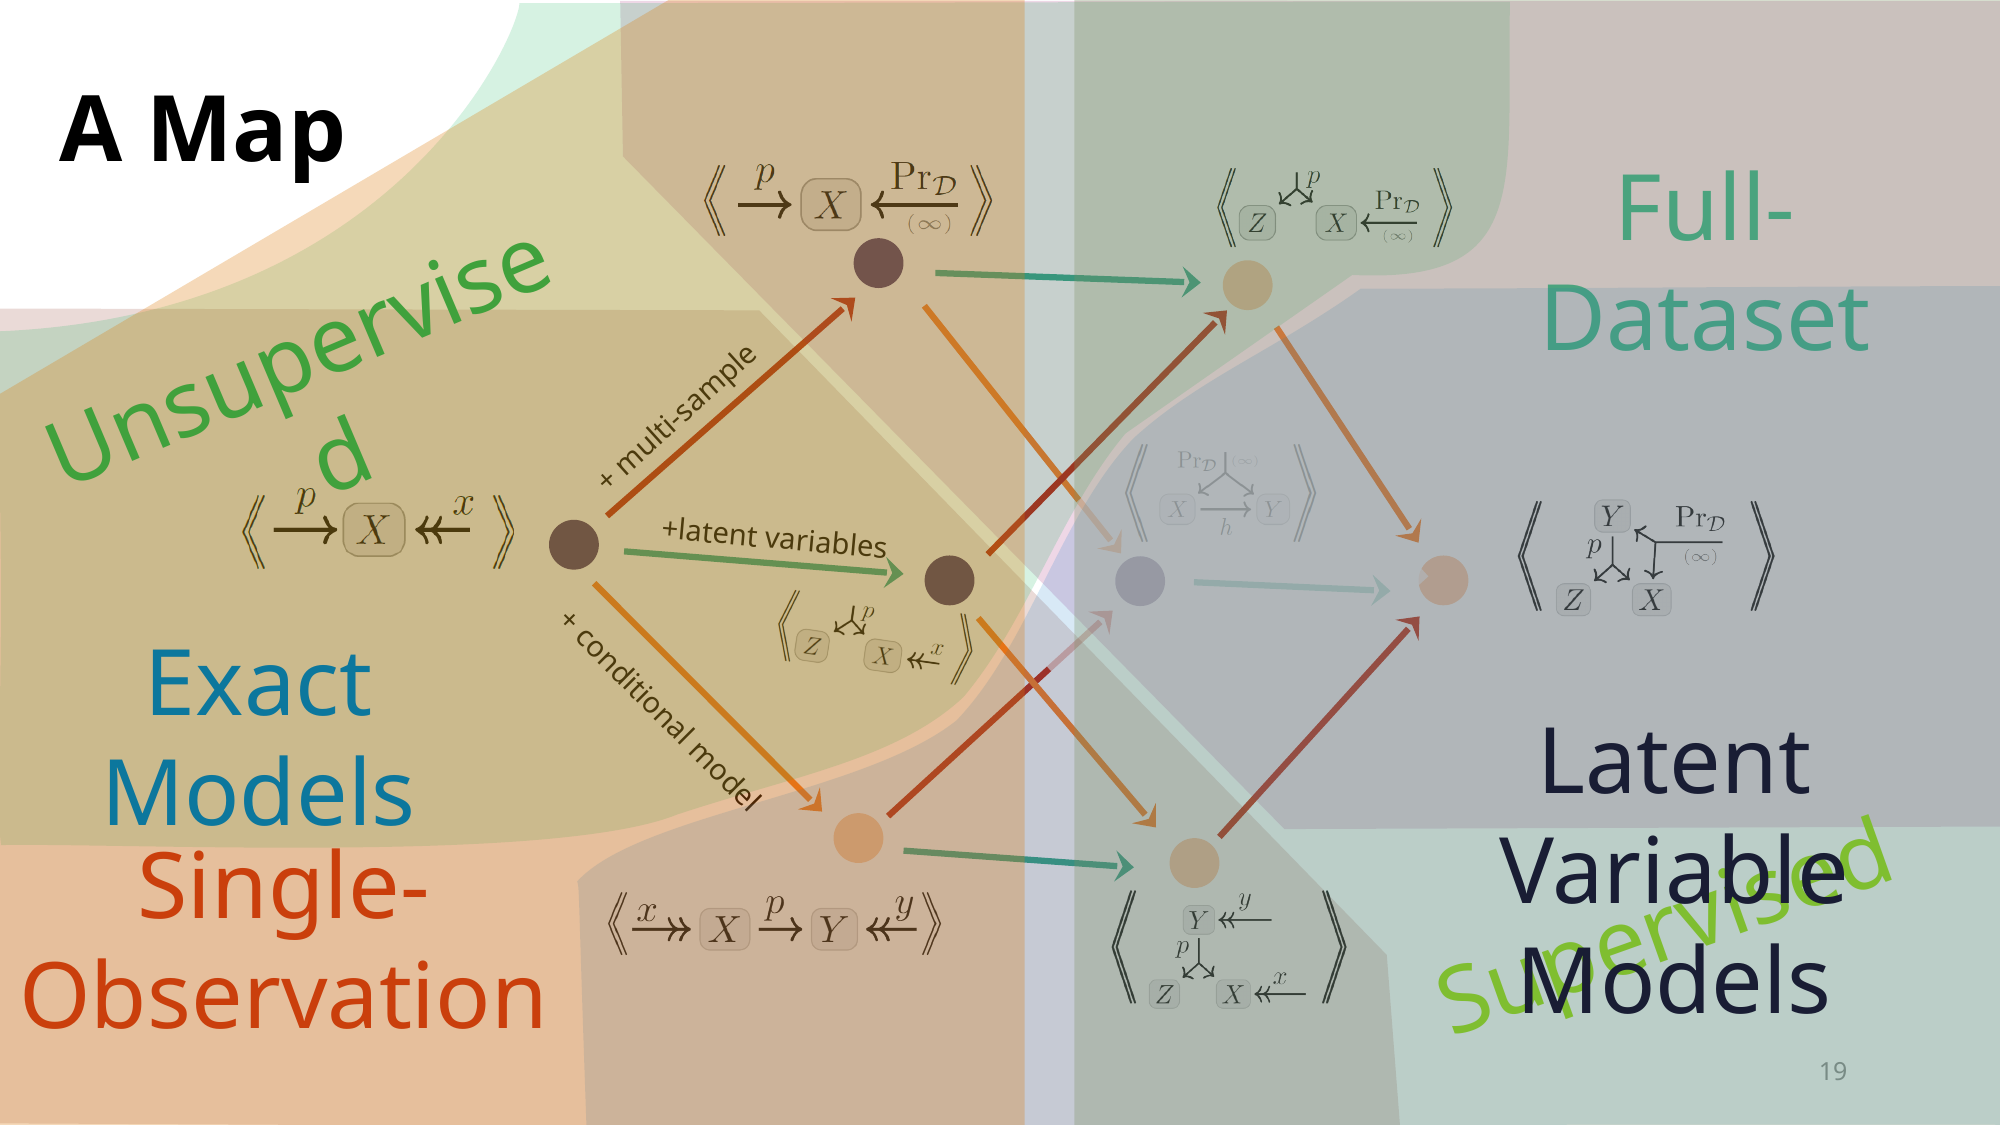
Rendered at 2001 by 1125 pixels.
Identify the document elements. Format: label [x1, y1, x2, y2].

text_box [0, 0, 2000, 1125]
